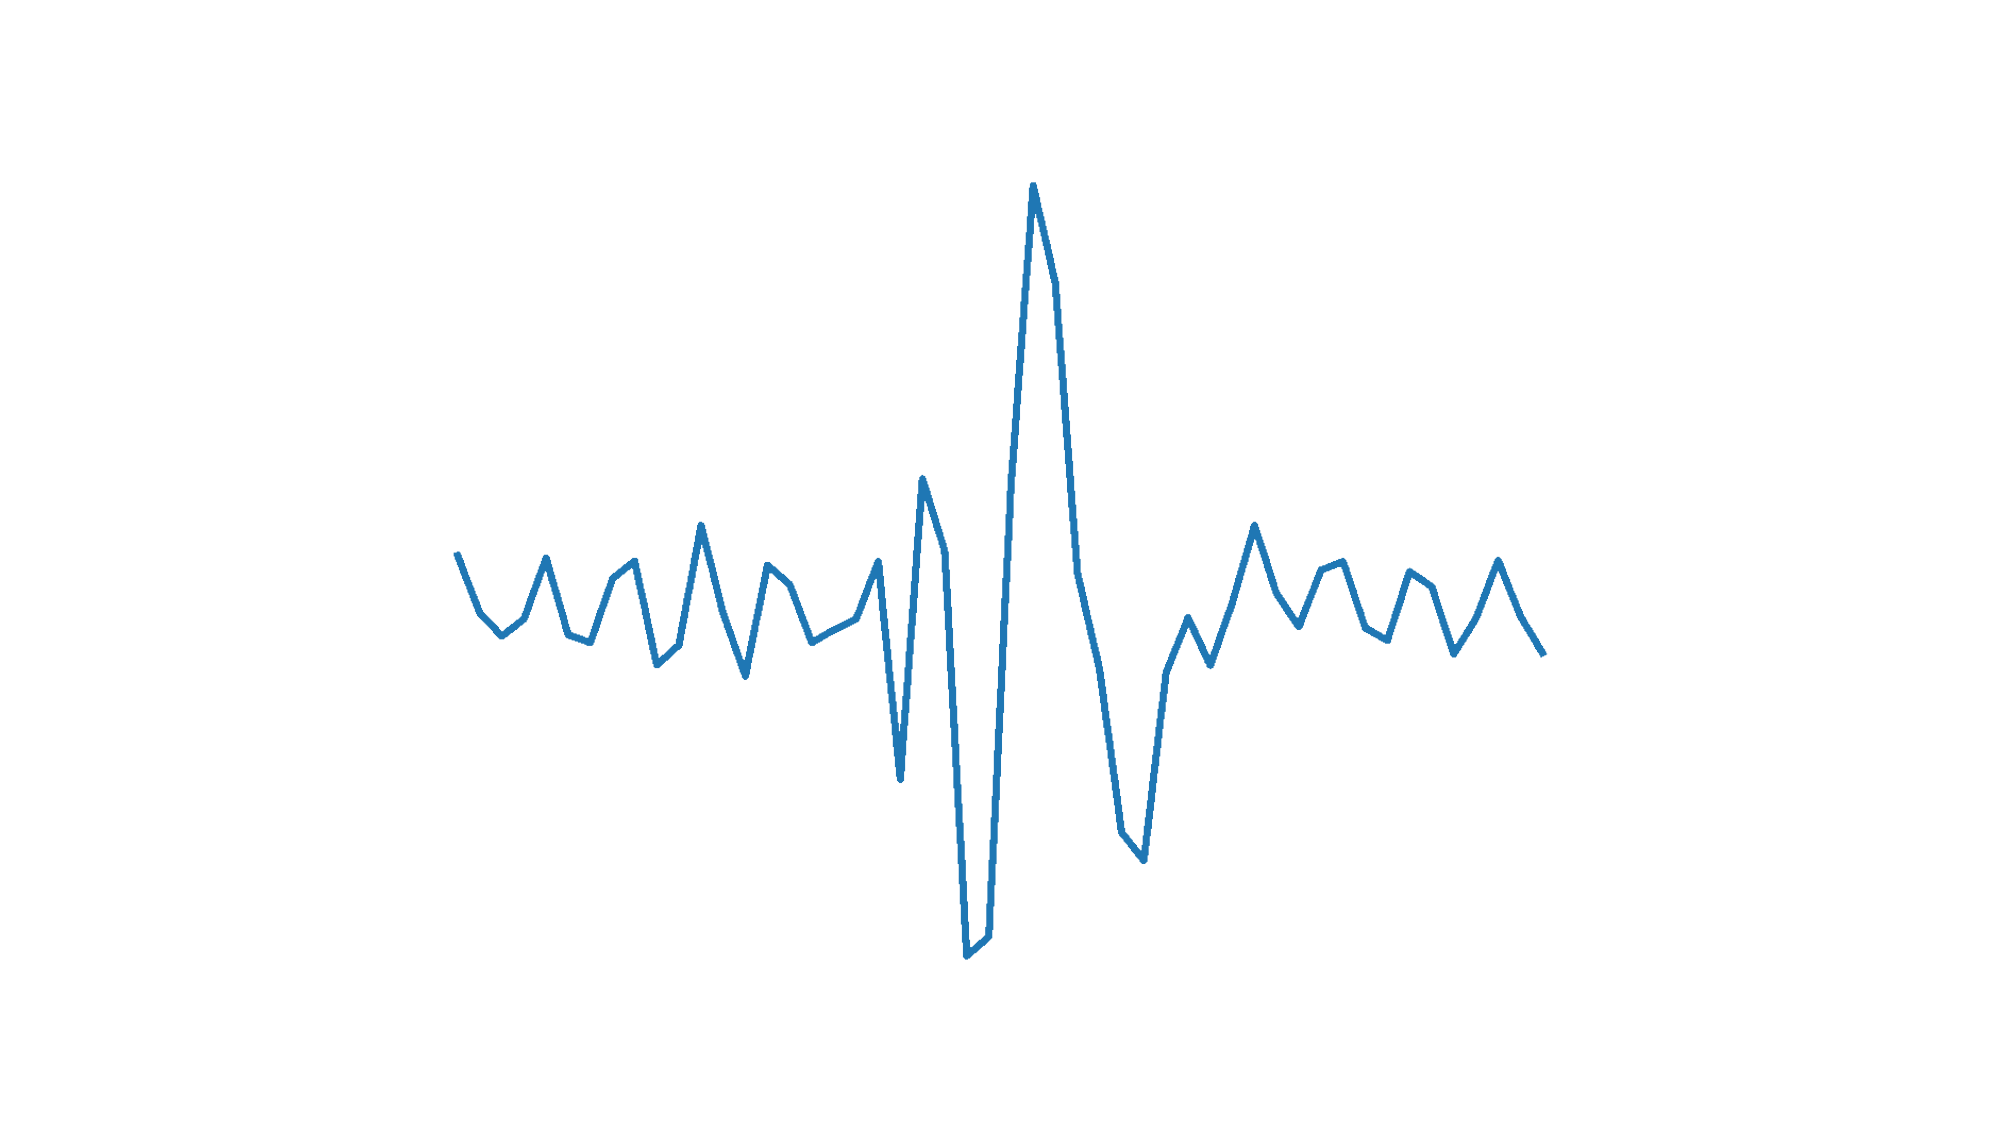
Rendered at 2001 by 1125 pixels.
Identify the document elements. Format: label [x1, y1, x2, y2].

picture [362, 62, 1638, 1063]
